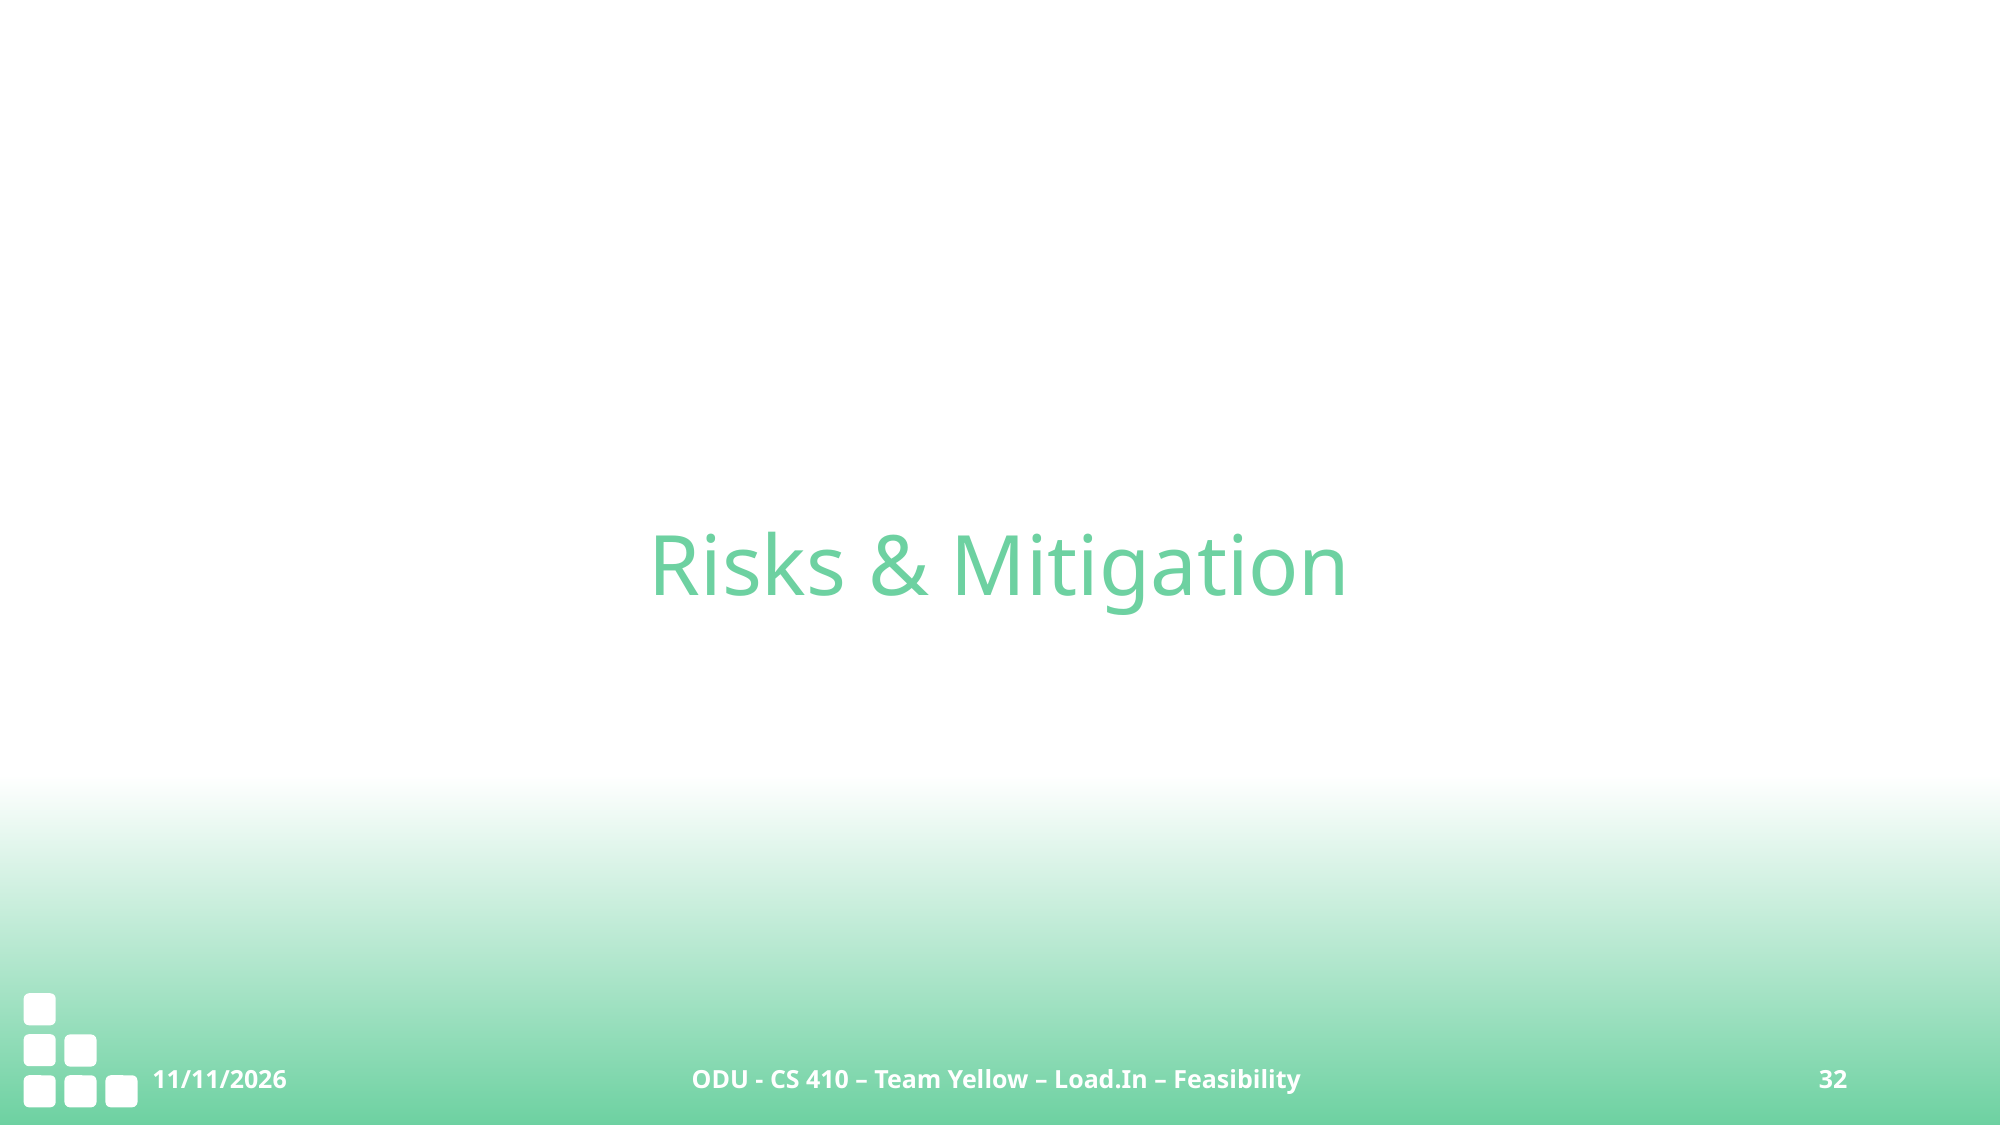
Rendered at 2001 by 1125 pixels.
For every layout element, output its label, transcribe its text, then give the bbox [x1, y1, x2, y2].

slide_number 32 [1412, 1035, 1863, 1125]
title Risks & Mitigation [137, 503, 1863, 622]
footer ODU - CS 410 – Team Yellow – Load.In – Feasibility [662, 1035, 1338, 1125]
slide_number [137, 1035, 588, 1125]
